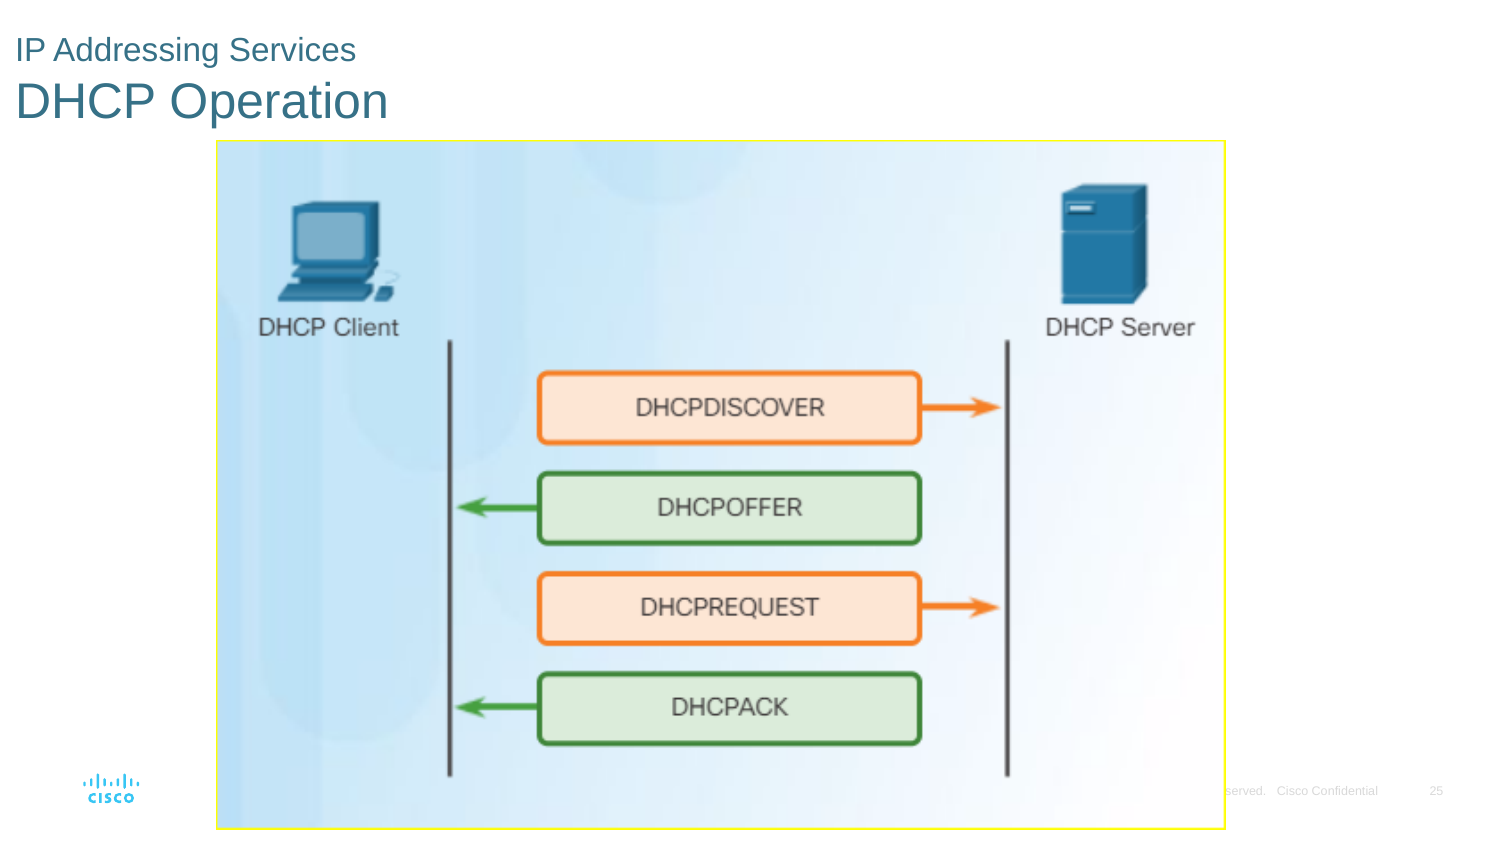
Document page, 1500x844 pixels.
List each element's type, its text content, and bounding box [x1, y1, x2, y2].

picture [216, 140, 1226, 831]
title IP Addressing Services DHCP Operation [0, 16, 1500, 141]
